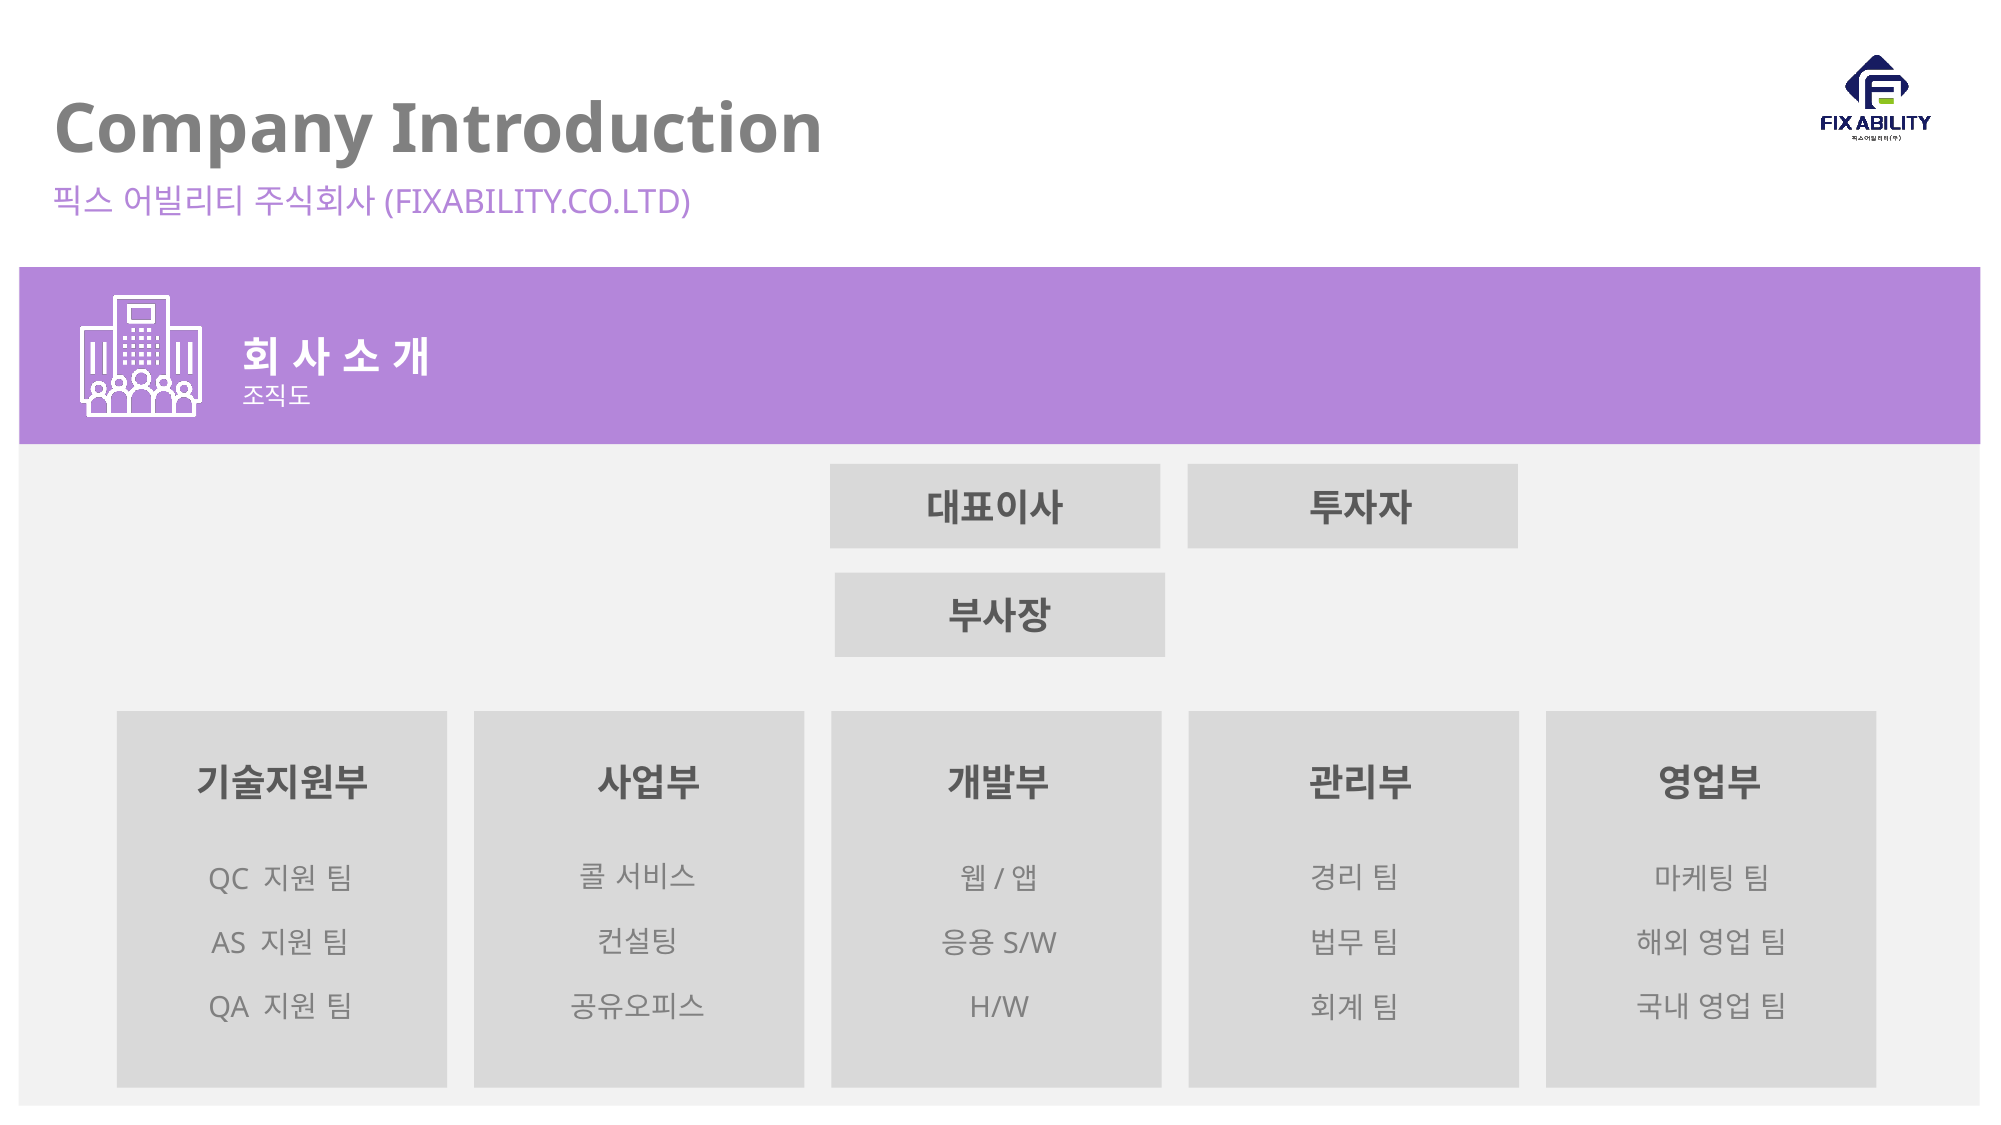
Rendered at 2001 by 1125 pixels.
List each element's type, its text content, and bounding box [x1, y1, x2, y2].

text_box [829, 709, 1164, 1090]
text_box 회 사 소 개 조직도 [227, 322, 447, 418]
text_box [115, 709, 449, 1090]
text_box 픽스 어빌리티 주식회사(FIXABILITY.CO.LTD) [37, 172, 740, 235]
text_box [1187, 709, 1521, 1090]
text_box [513, 751, 765, 1037]
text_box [1585, 751, 1837, 1037]
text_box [156, 751, 408, 1037]
text_box [17, 446, 1982, 1108]
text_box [1187, 463, 1519, 549]
text_box [17, 265, 1982, 446]
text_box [1228, 751, 1480, 1039]
text_box [1544, 709, 1878, 1090]
picture [1821, 54, 1931, 141]
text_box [829, 463, 1161, 549]
text_box Company Introduction [38, 50, 977, 201]
text_box [472, 709, 806, 1090]
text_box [874, 751, 1124, 1037]
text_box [834, 572, 1166, 658]
picture [80, 295, 202, 417]
